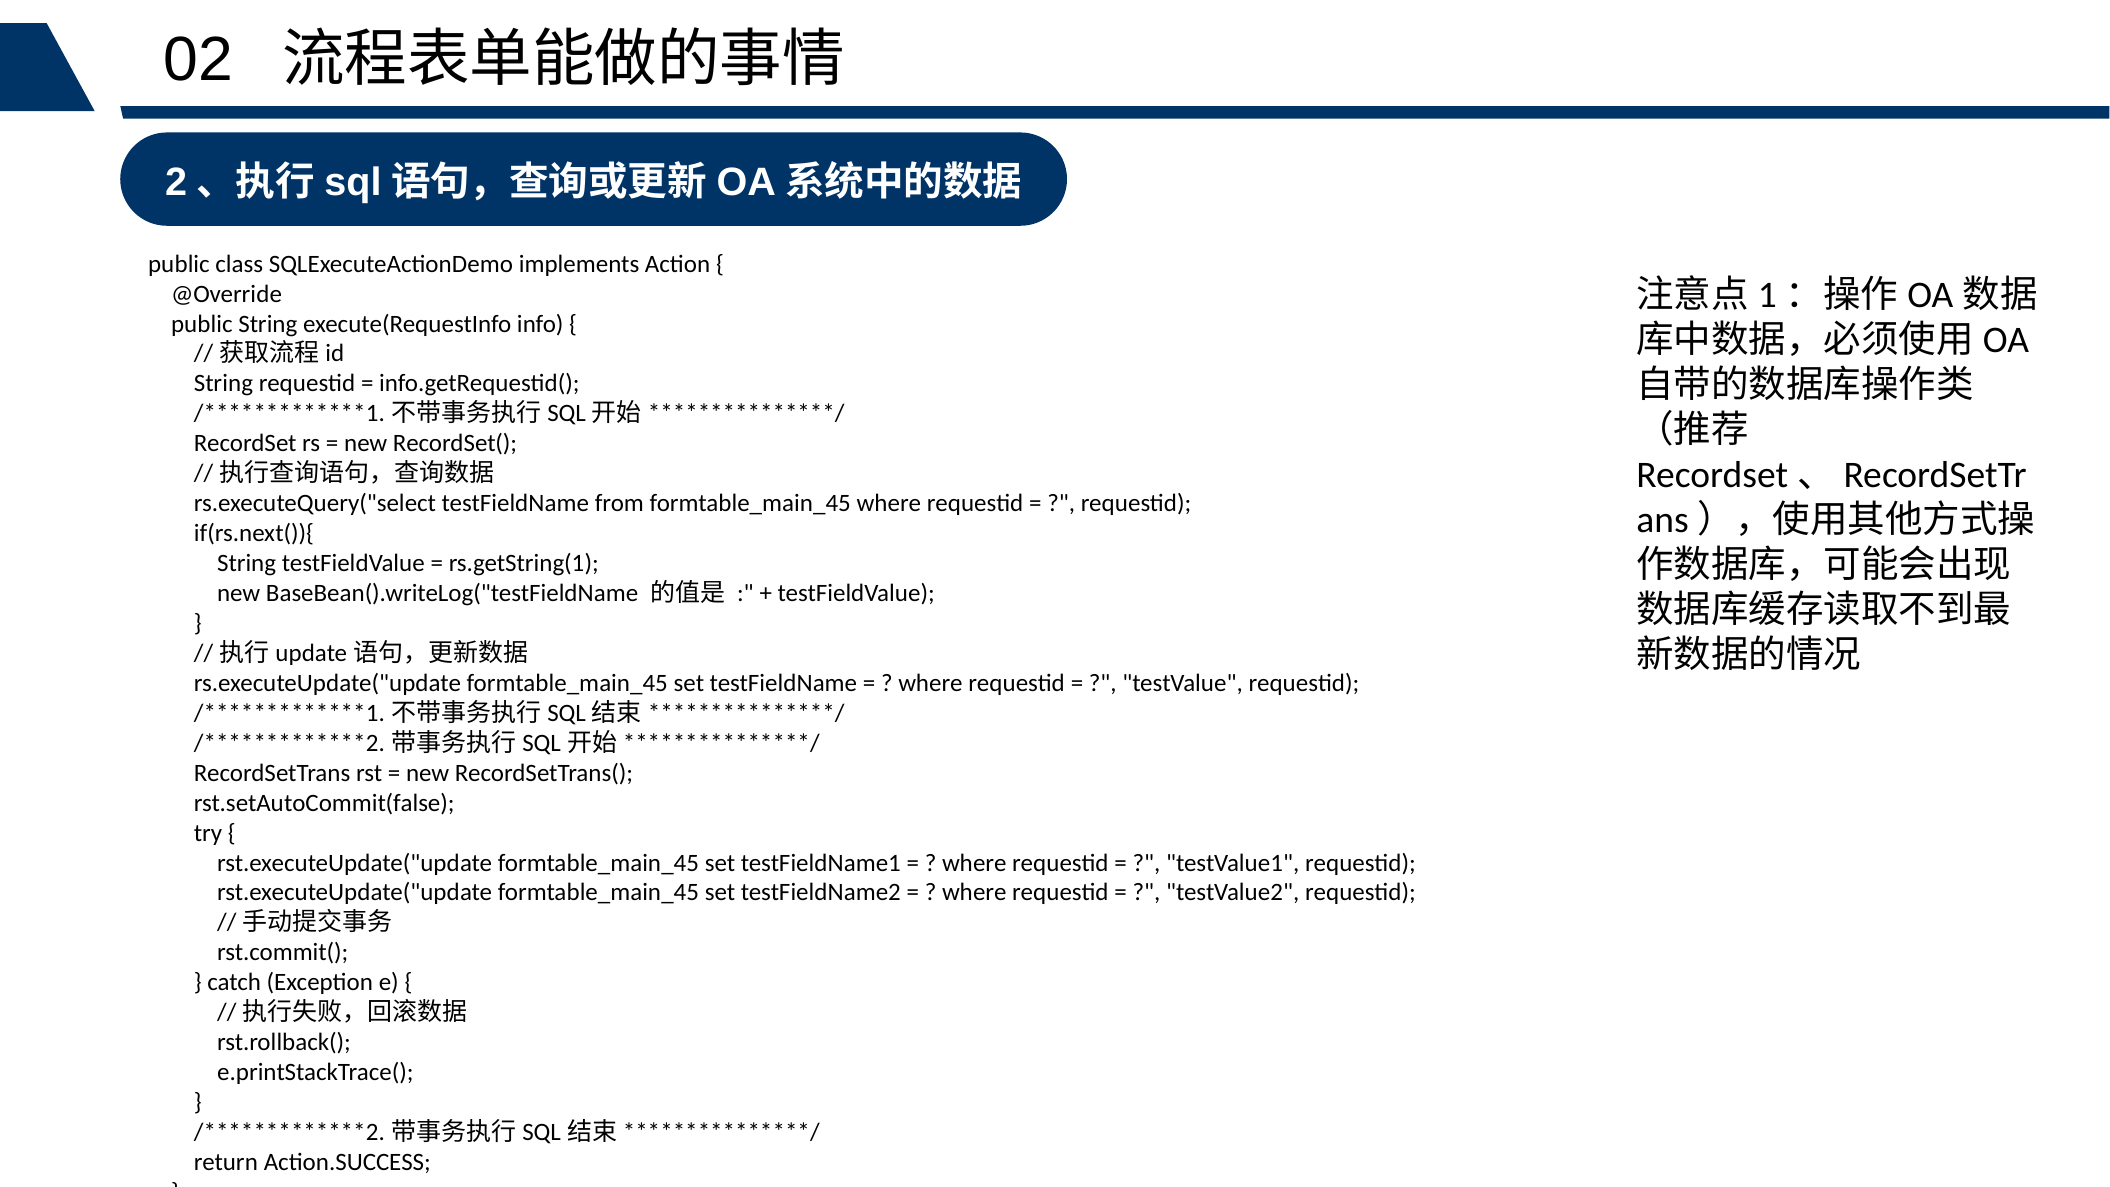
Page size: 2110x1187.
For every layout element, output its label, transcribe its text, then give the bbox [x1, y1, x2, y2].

text_box 注意点1：操作OA数据库中数据，必须使用OA自带的数据库操作类（推荐Recordset、RecordSetTrans），使用其他方式操作数据库，可能会出现数据库缓存读取不到最新数据的情况 [1621, 262, 2053, 683]
text_box [0, 22, 97, 113]
text_box 02 流程表单能做的事情 [94, 18, 1449, 94]
text_box [119, 104, 2110, 120]
text_box 2、执行sql语句，查询或更新OA系统中的数据 [119, 131, 1069, 227]
text_box public class SQLExecuteActionDemo implements Action { @Override public String execute(RequestInfo info) { //获取流程id String requestid = info.getRequestid(); /*************1.不带事务执行SQL开始***************/ RecordSet rs = new RecordSet(); //执行查询语句，查询数据 rs.executeQuery("select testFieldName from formtable_main_45 where requestid = ?", requestid); if(rs.next()){ String testFieldValue = rs.getString(1); new BaseBean().writeLog("testFieldName 的值是 :" + testFieldValue); } //执行update语句，更新数据 rs.executeUpdate("update formtable_main_45 set testFieldName = ? where requestid = ?", "testValue", requestid); /*************1.不带事务执行SQL结束***************/ /*************2.带事务执行SQL开始***************/ RecordSetTrans rst = new RecordSetTrans(); rst.setAutoCommit(false); try { rst.executeUpdate("update formtable_main_45 set testFieldName1 = ? where requestid = ?", "testValue1", requestid); rst.executeUpdate("update formtable_main_45 set testFieldName2 = ? where requestid = ?", "testValue2", requestid); //手动提交事务 rst.commit(); } catch (Exception e) { //执行失败，回滚数据 rst.rollback(); e.printStackTrace(); } /*************2.带事务执行SQL结束***************/ return Action.SUCCESS; } } [133, 239, 1541, 1187]
